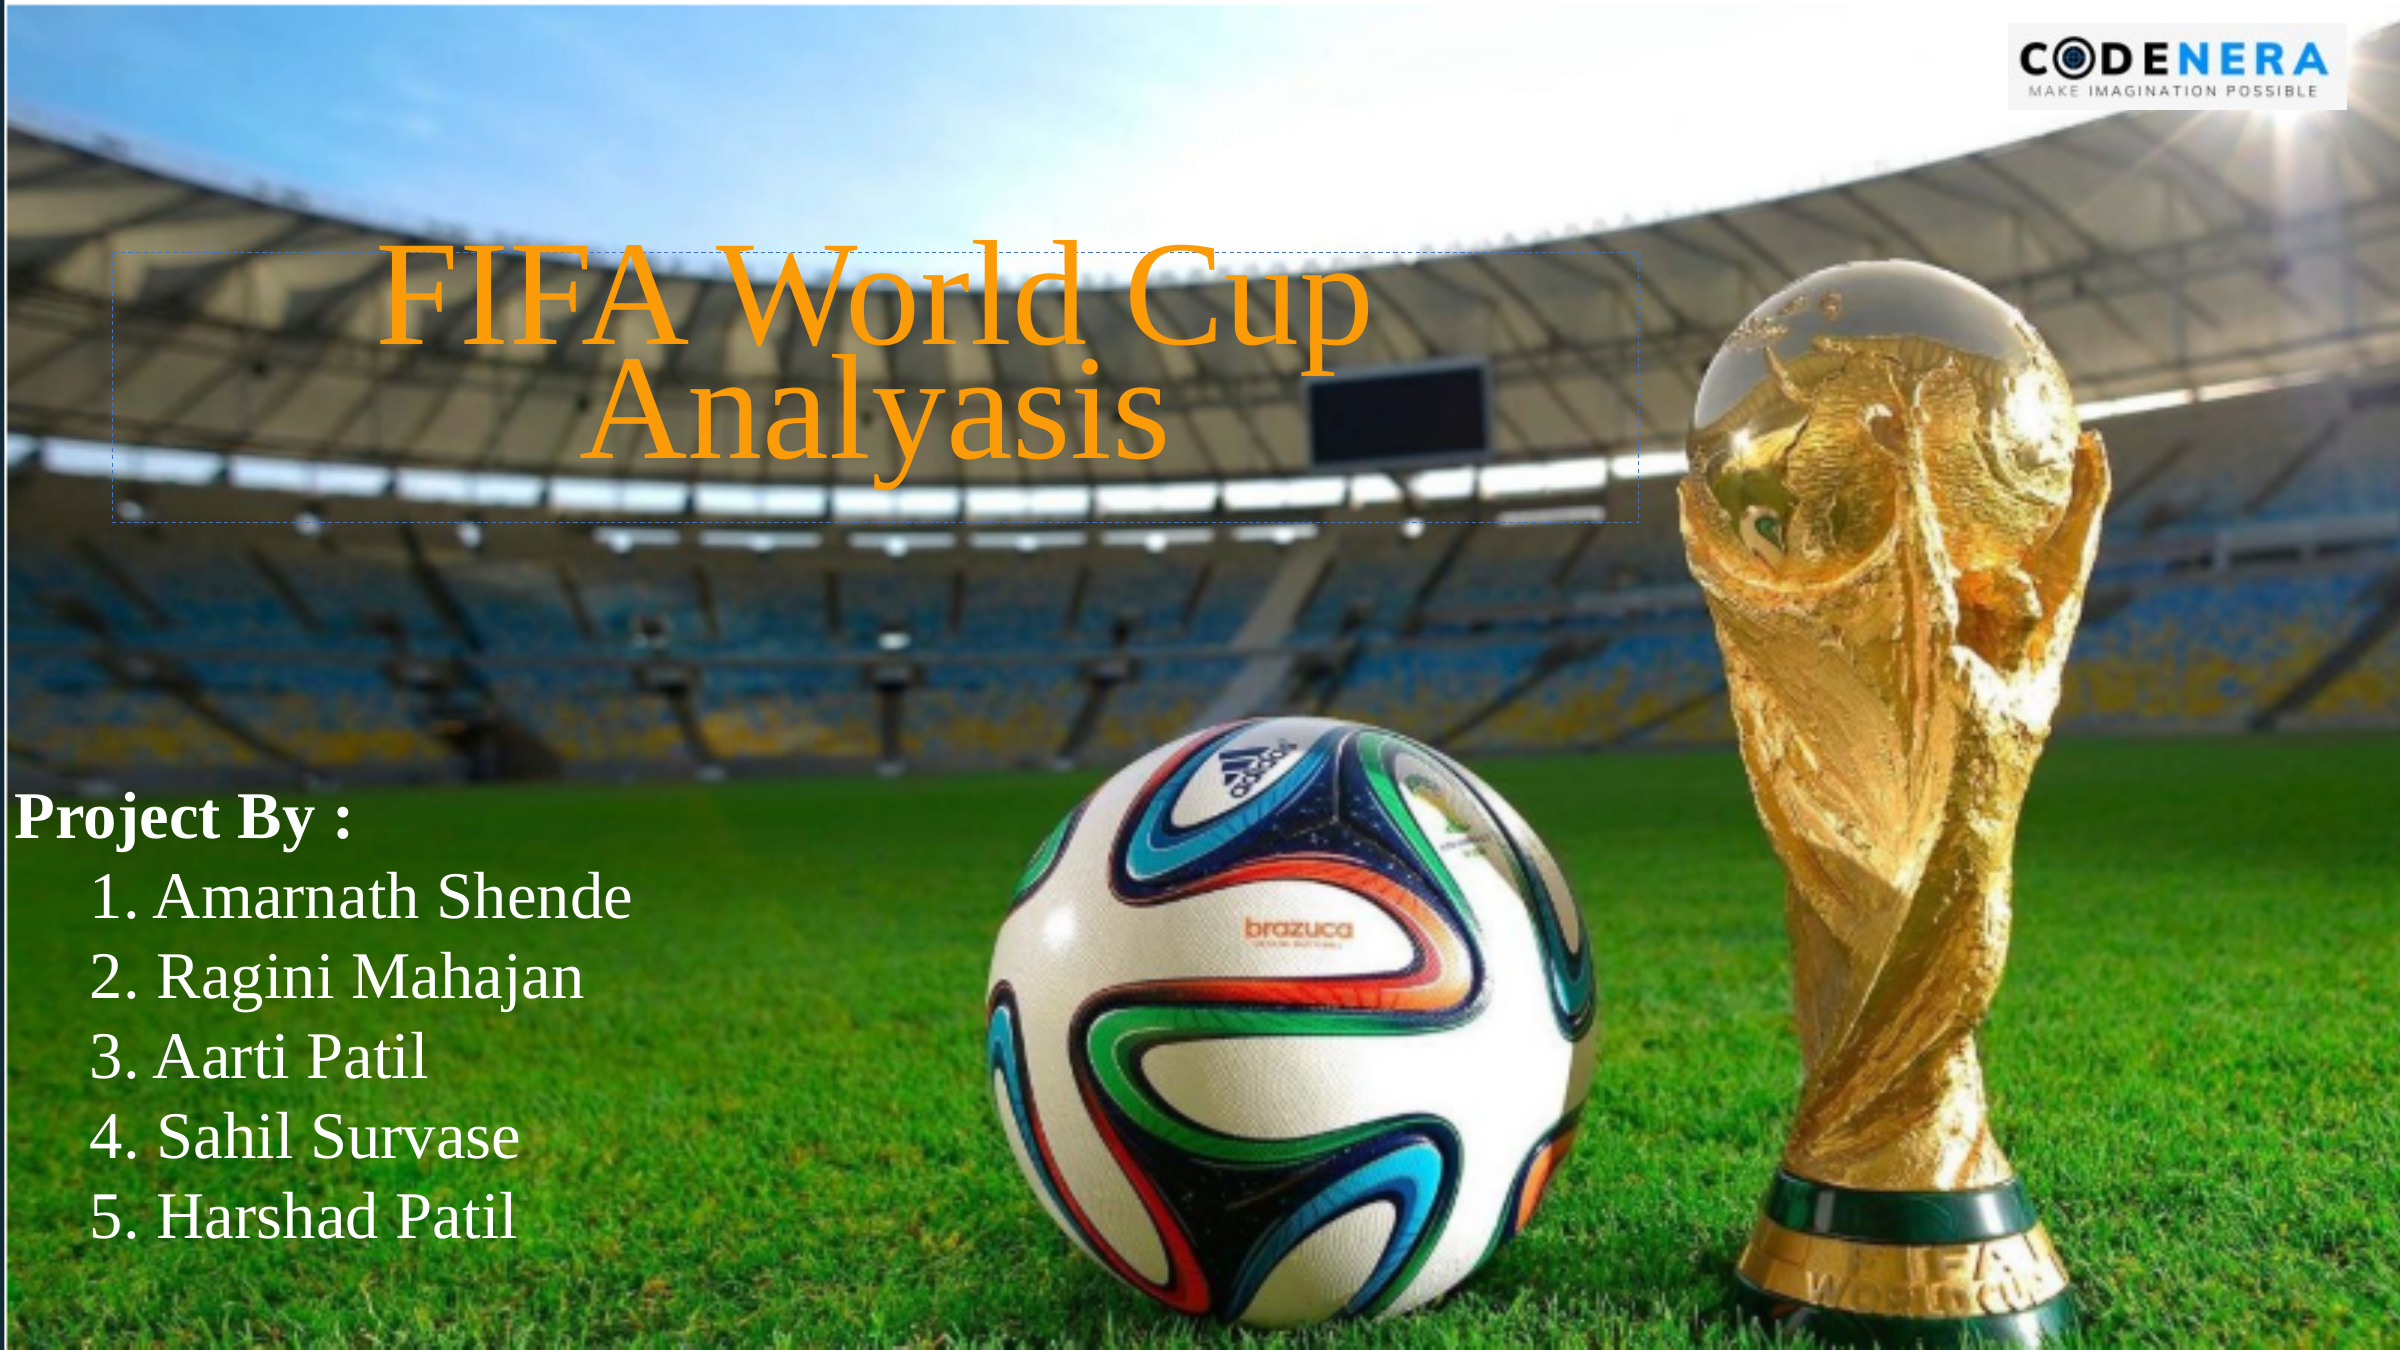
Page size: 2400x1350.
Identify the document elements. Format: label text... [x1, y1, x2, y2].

text_box Project By : 1. Amarnath Shende 2. Ragini Mahajan 3. Aarti Patil 4. Sahil Survase 5. Harshad Patil [0, 764, 4, 1308]
picture [4, 0, 2400, 1350]
